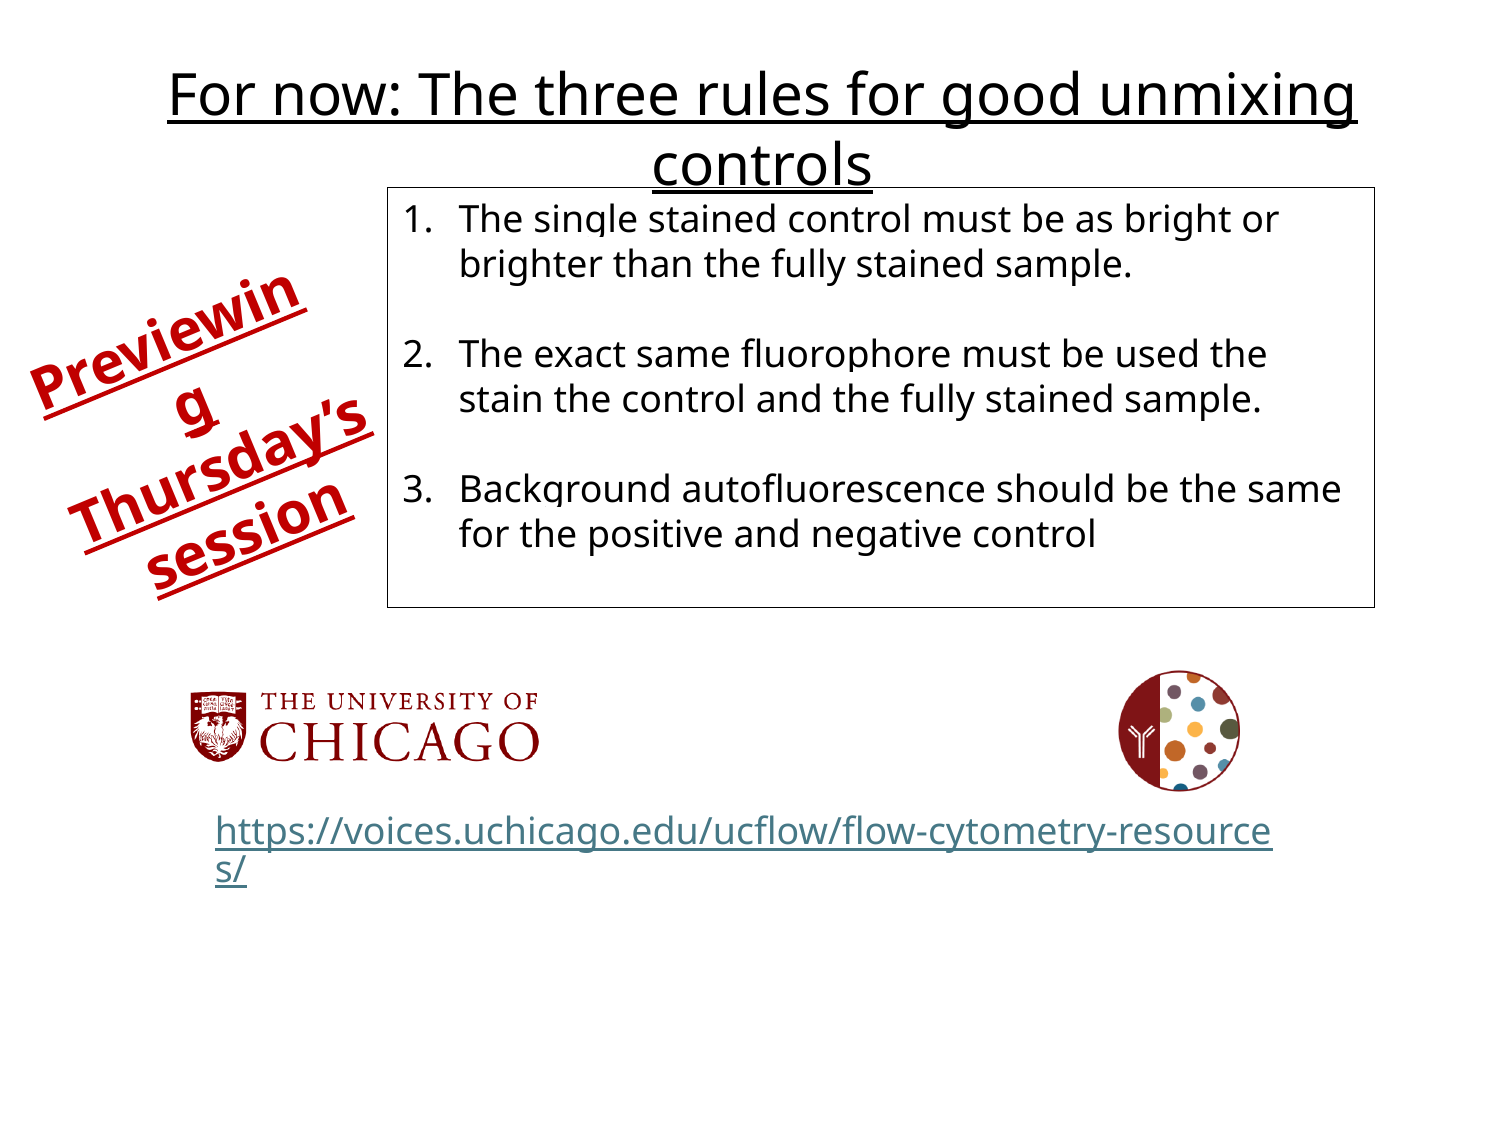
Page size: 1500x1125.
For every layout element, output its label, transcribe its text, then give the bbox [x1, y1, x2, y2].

text_box For now: The three rules for good unmixing controls [99, 49, 1425, 205]
text_box https://voices.uchicago.edu/ucflow/flow-cytometry-resources/ [200, 799, 1300, 866]
text_box Previewing Thursday’s session [0, 229, 422, 637]
text_box The single stained control must be as bright or brighter than the fully stained sample. The exact same fluorophore must be used the stain the control and the fully stained sample. Background autofluorescence should be the same for the positive and negative control [387, 205, 1375, 608]
picture [1099, 661, 1251, 793]
picture [174, 674, 559, 777]
